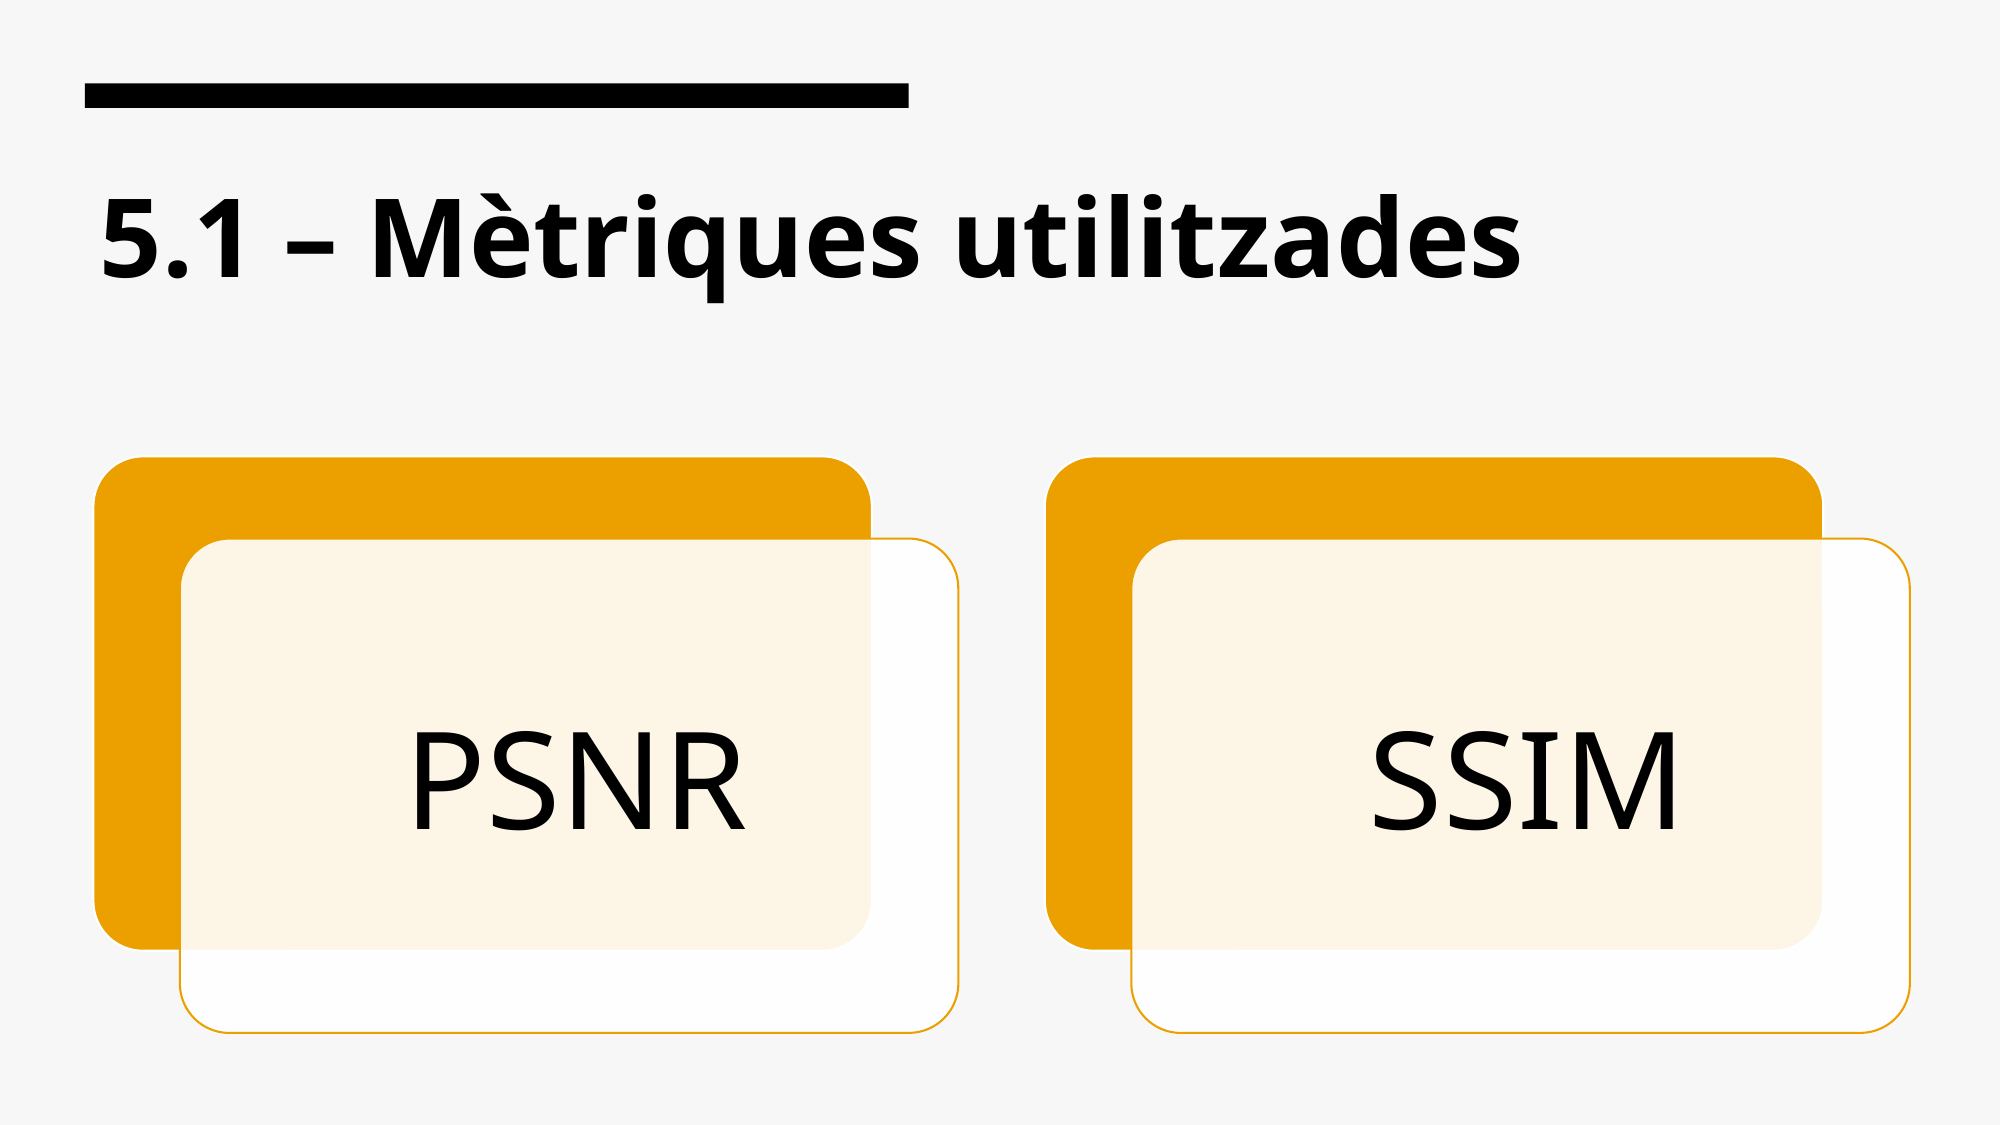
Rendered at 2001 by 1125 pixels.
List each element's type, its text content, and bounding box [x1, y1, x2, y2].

title 5.1 – Mètriques utilitzades [84, 160, 1562, 309]
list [86, 456, 1917, 1034]
